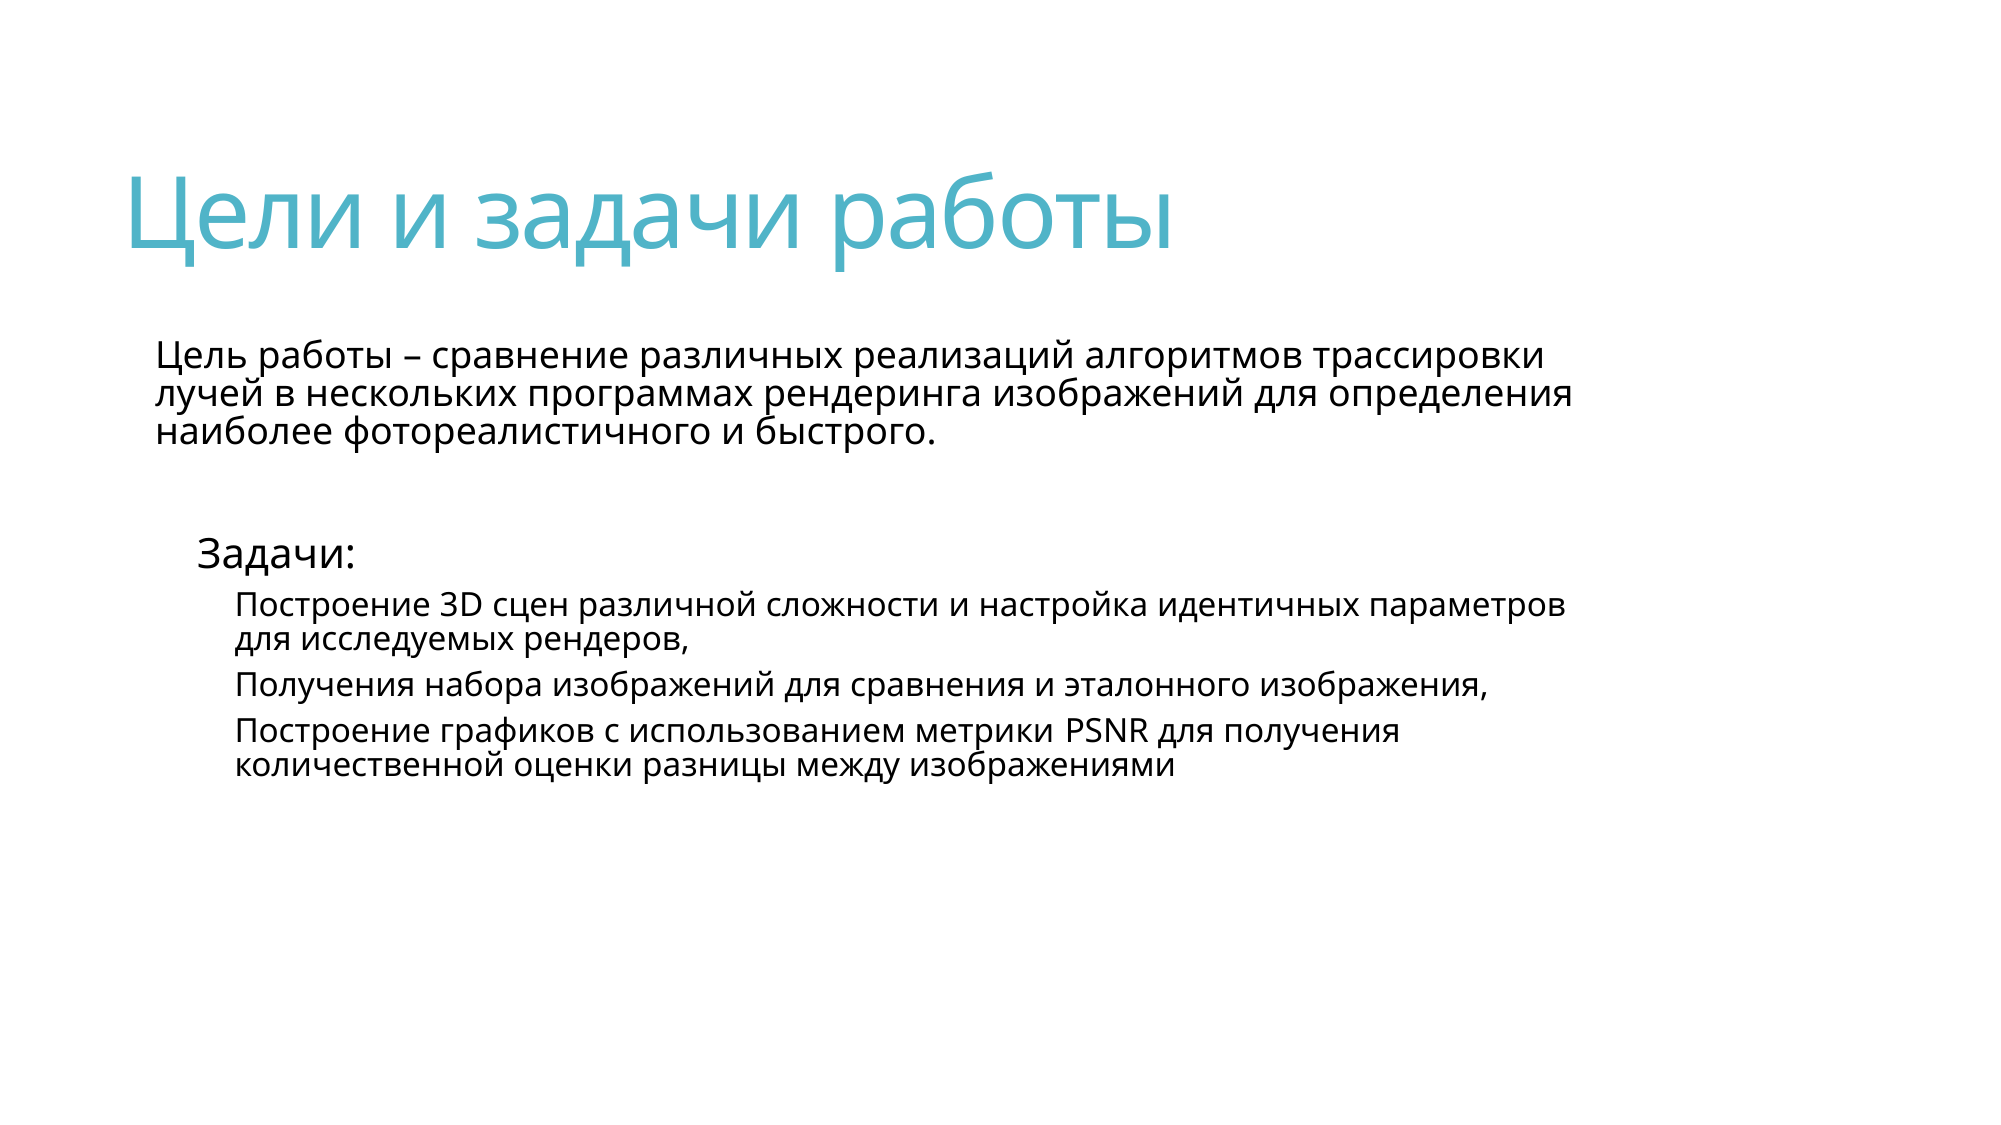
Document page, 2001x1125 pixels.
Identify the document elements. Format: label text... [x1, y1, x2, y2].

list Цель работы – сравнение различных реализаций алгоритмов трассировки лучей в нескольких программах рендеринга изображений для определения наиболее фотореалистичного и быстрого. Задачи: Построение 3D сцен различной сложности и настройка идентичных параметров для исследуемых рендеров, Получения набора изображений для сравнения и эталонного изображения, Построение графиков с использованием метрики PSNR для получения количественной оценки разницы между изображениями [125, 329, 1637, 948]
title Цели и задачи работы [107, 81, 1875, 354]
